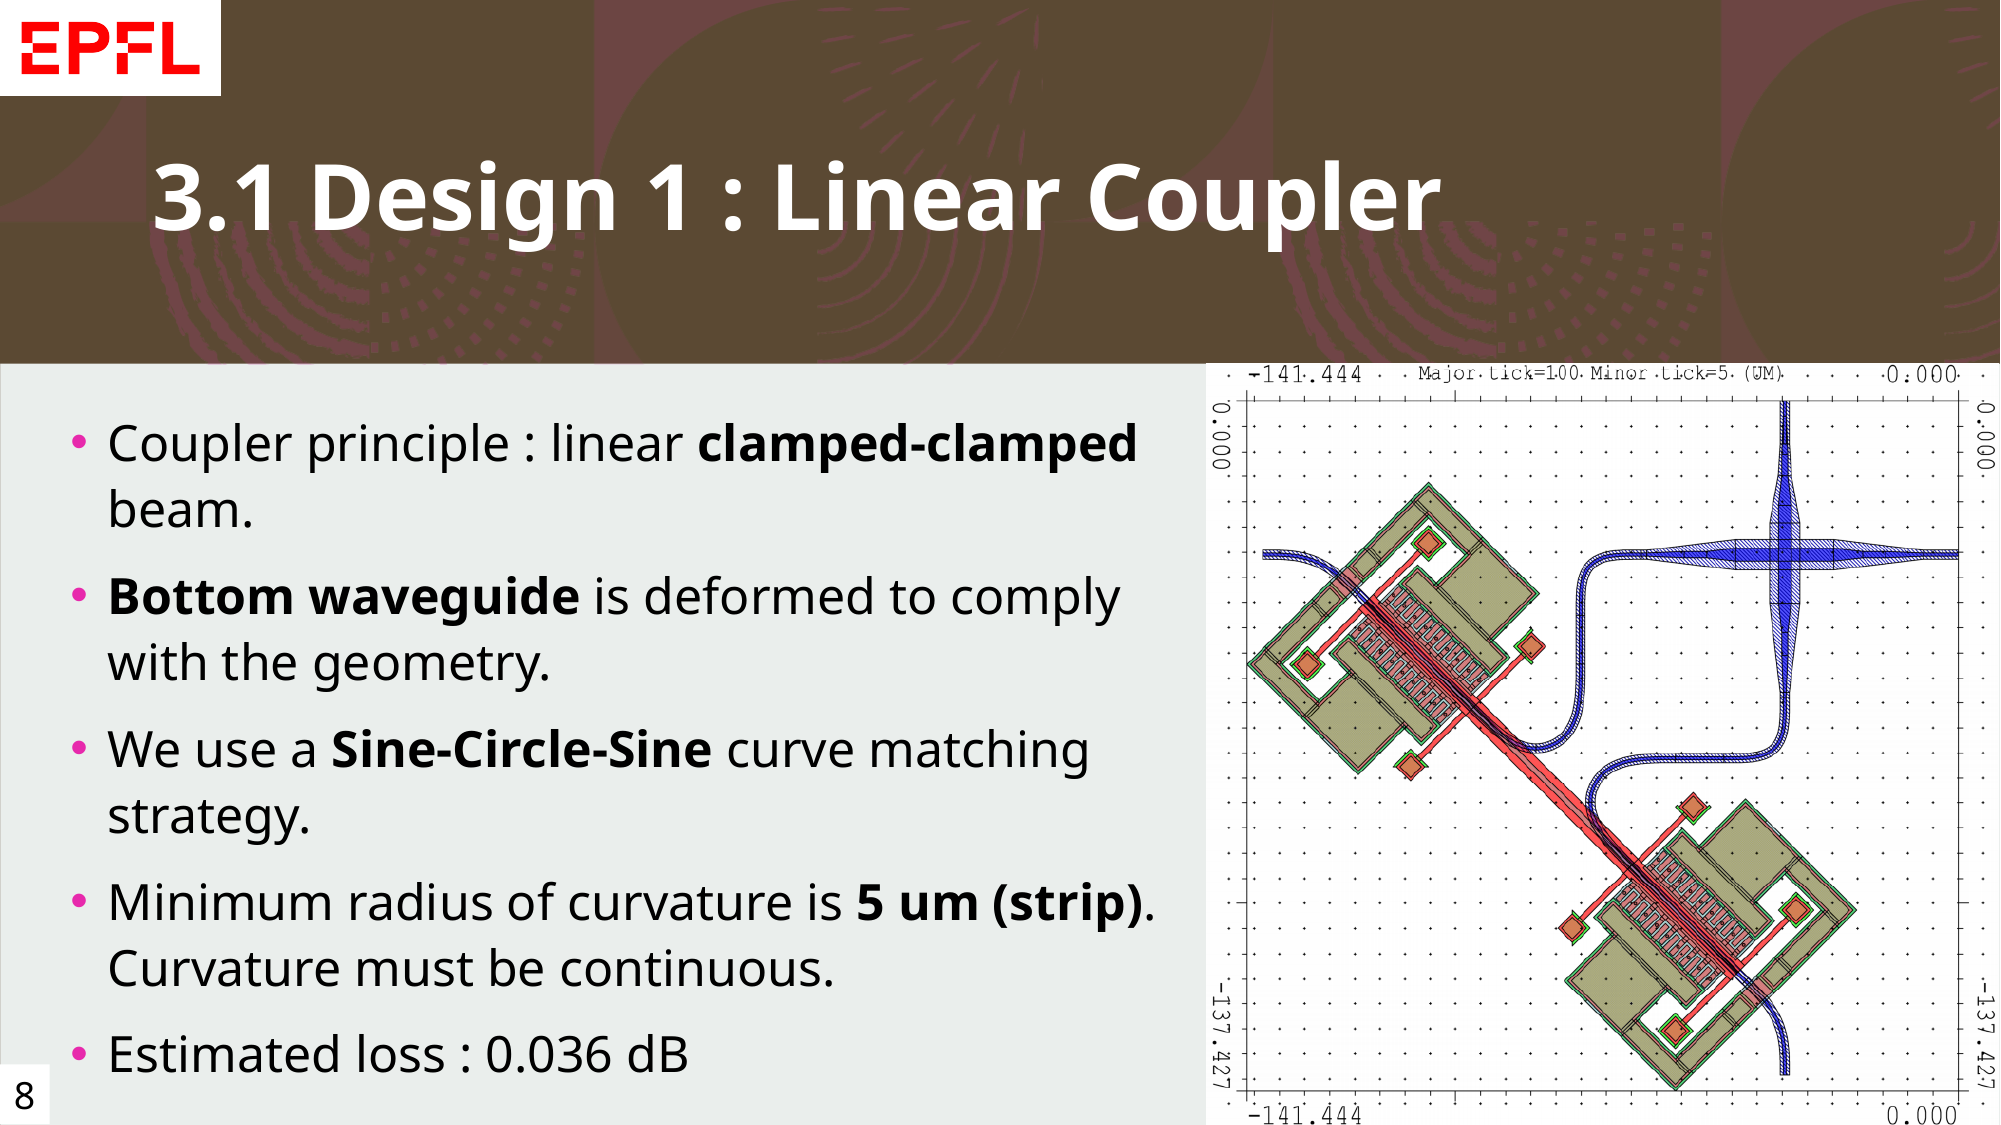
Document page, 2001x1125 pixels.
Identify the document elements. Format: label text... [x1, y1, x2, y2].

text_box [0, 229, 2000, 366]
text_box [0, 366, 55, 1125]
title 3.1 Design 1 : Linear Coupler [137, 229, 1900, 325]
picture [1206, 363, 1999, 1125]
text_box 8 [0, 1064, 50, 1125]
list Coupler principle : linear clamped-clamped beam. Bottom waveguide is deformed to comply with the geometry. We use a Sine-Circle-Sine curve matching strategy. Minimum radius of curvature is 5 um (strip). Curvature must be continuous. Estimated loss : 0.036 dB [55, 363, 1206, 1125]
picture [0, 0, 2000, 229]
